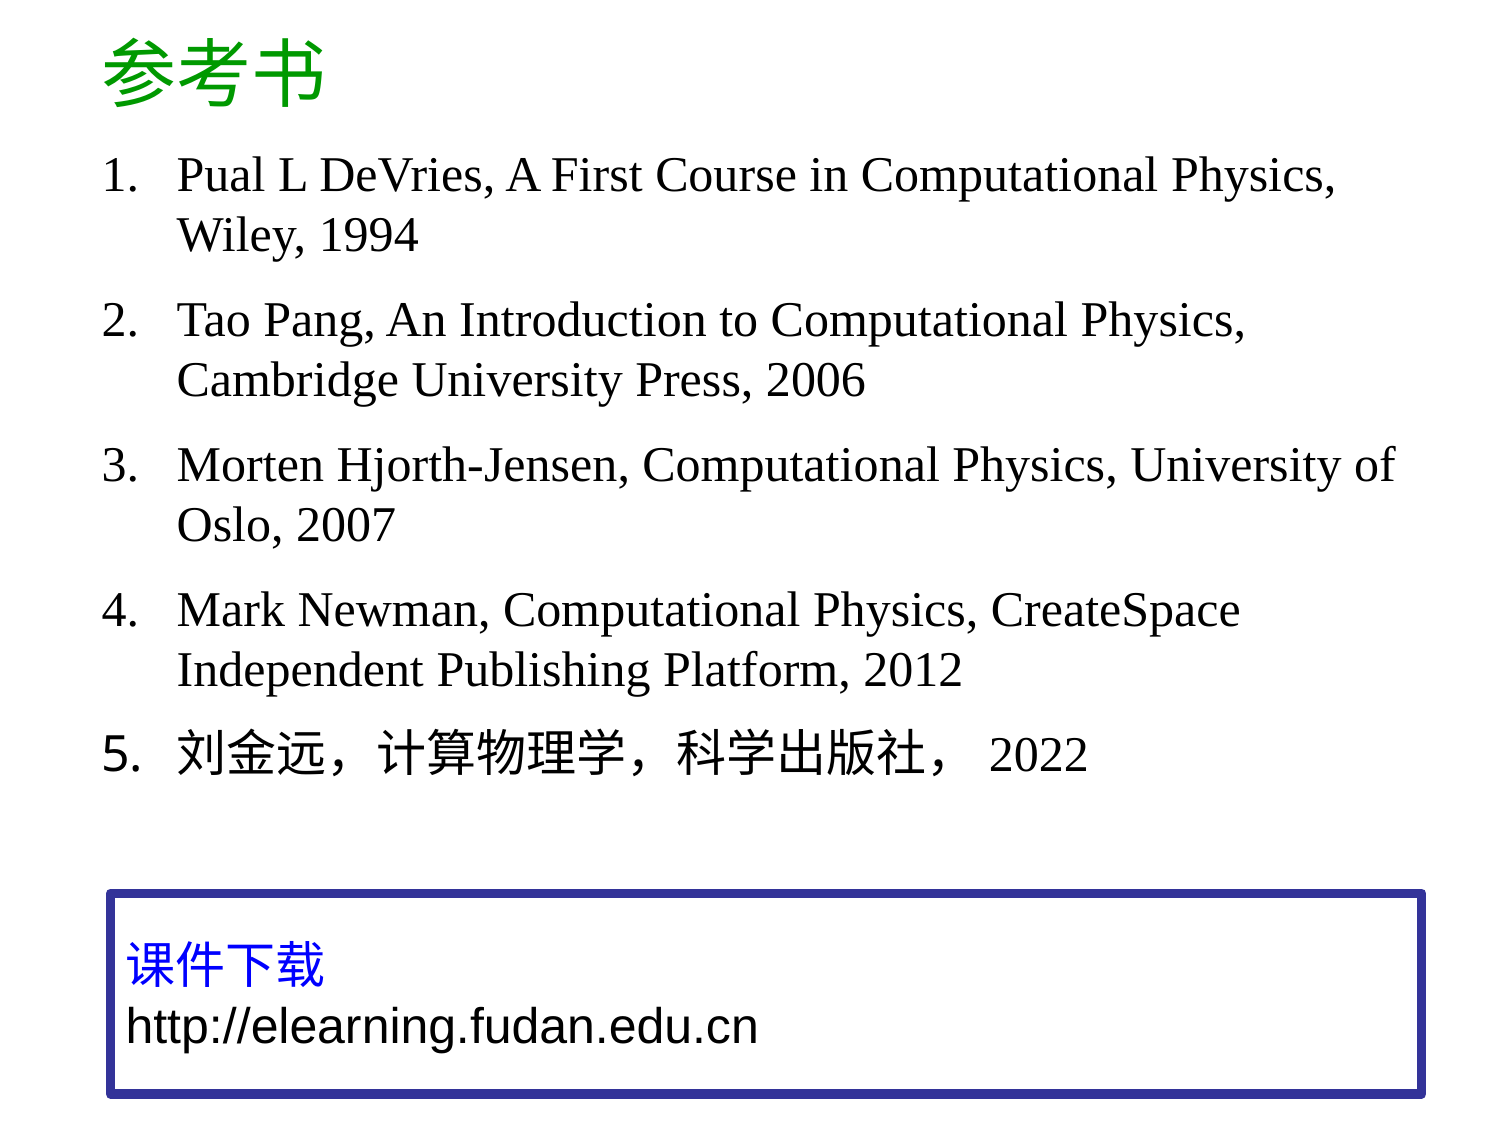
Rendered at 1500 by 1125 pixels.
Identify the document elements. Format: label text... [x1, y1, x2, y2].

text_box 参考书 Pual L DeVries, A First Course in Computational Physics, Wiley, 1994 Tao Pang, An Introduction to Computational Physics, Cambridge University Press, 2006 Morten Hjorth-Jensen, Computational Physics, University of Oslo, 2007 Mark Newman, Computational Physics, CreateSpace Independent Publishing Platform, 2012 刘金远，计算物理学，科学出版社，2022 [86, 19, 1422, 789]
text_box 课件下载 http://elearning.fudan.edu.cn [109, 891, 1424, 1096]
